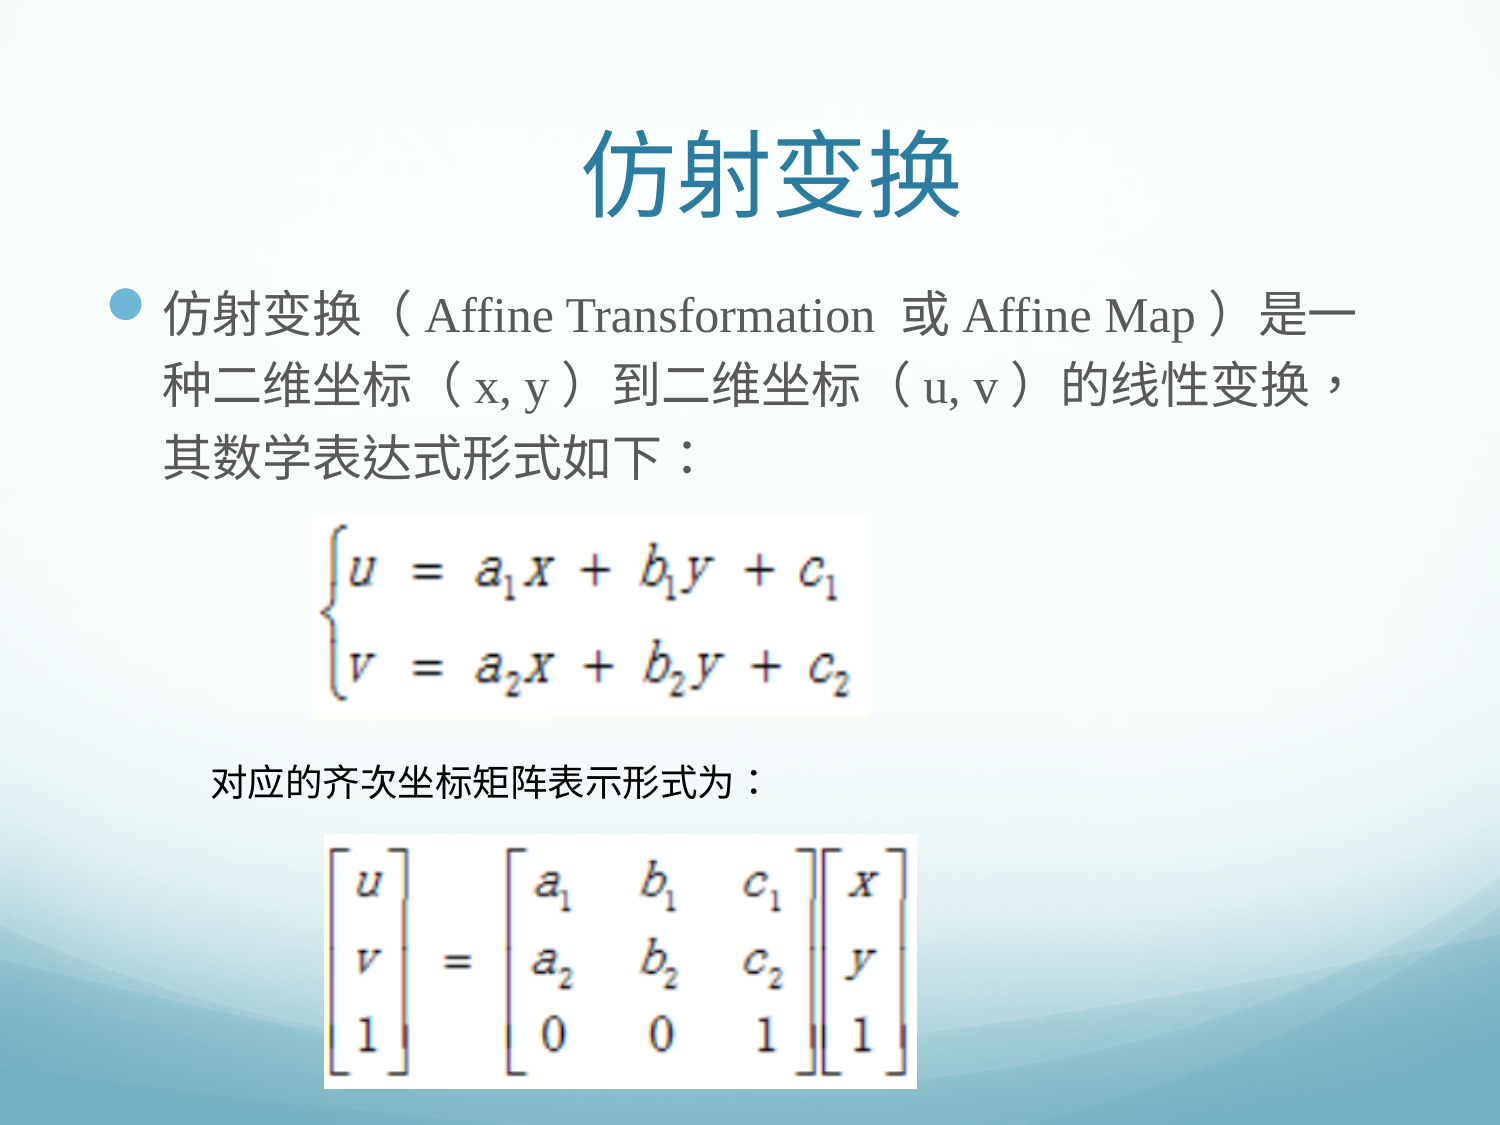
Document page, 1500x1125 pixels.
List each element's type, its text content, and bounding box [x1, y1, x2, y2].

text_box 对应的齐次坐标矩阵表示形式为： [195, 751, 788, 812]
picture [324, 833, 917, 1089]
title 仿射变换 [90, 17, 1410, 237]
picture [312, 514, 869, 718]
list 仿射变换（Affine Transformation 或Affine Map）是一种二维坐标（x, y）到二维坐标（u, v）的线性变换，其数学表达式形式如下： [90, 262, 1410, 975]
